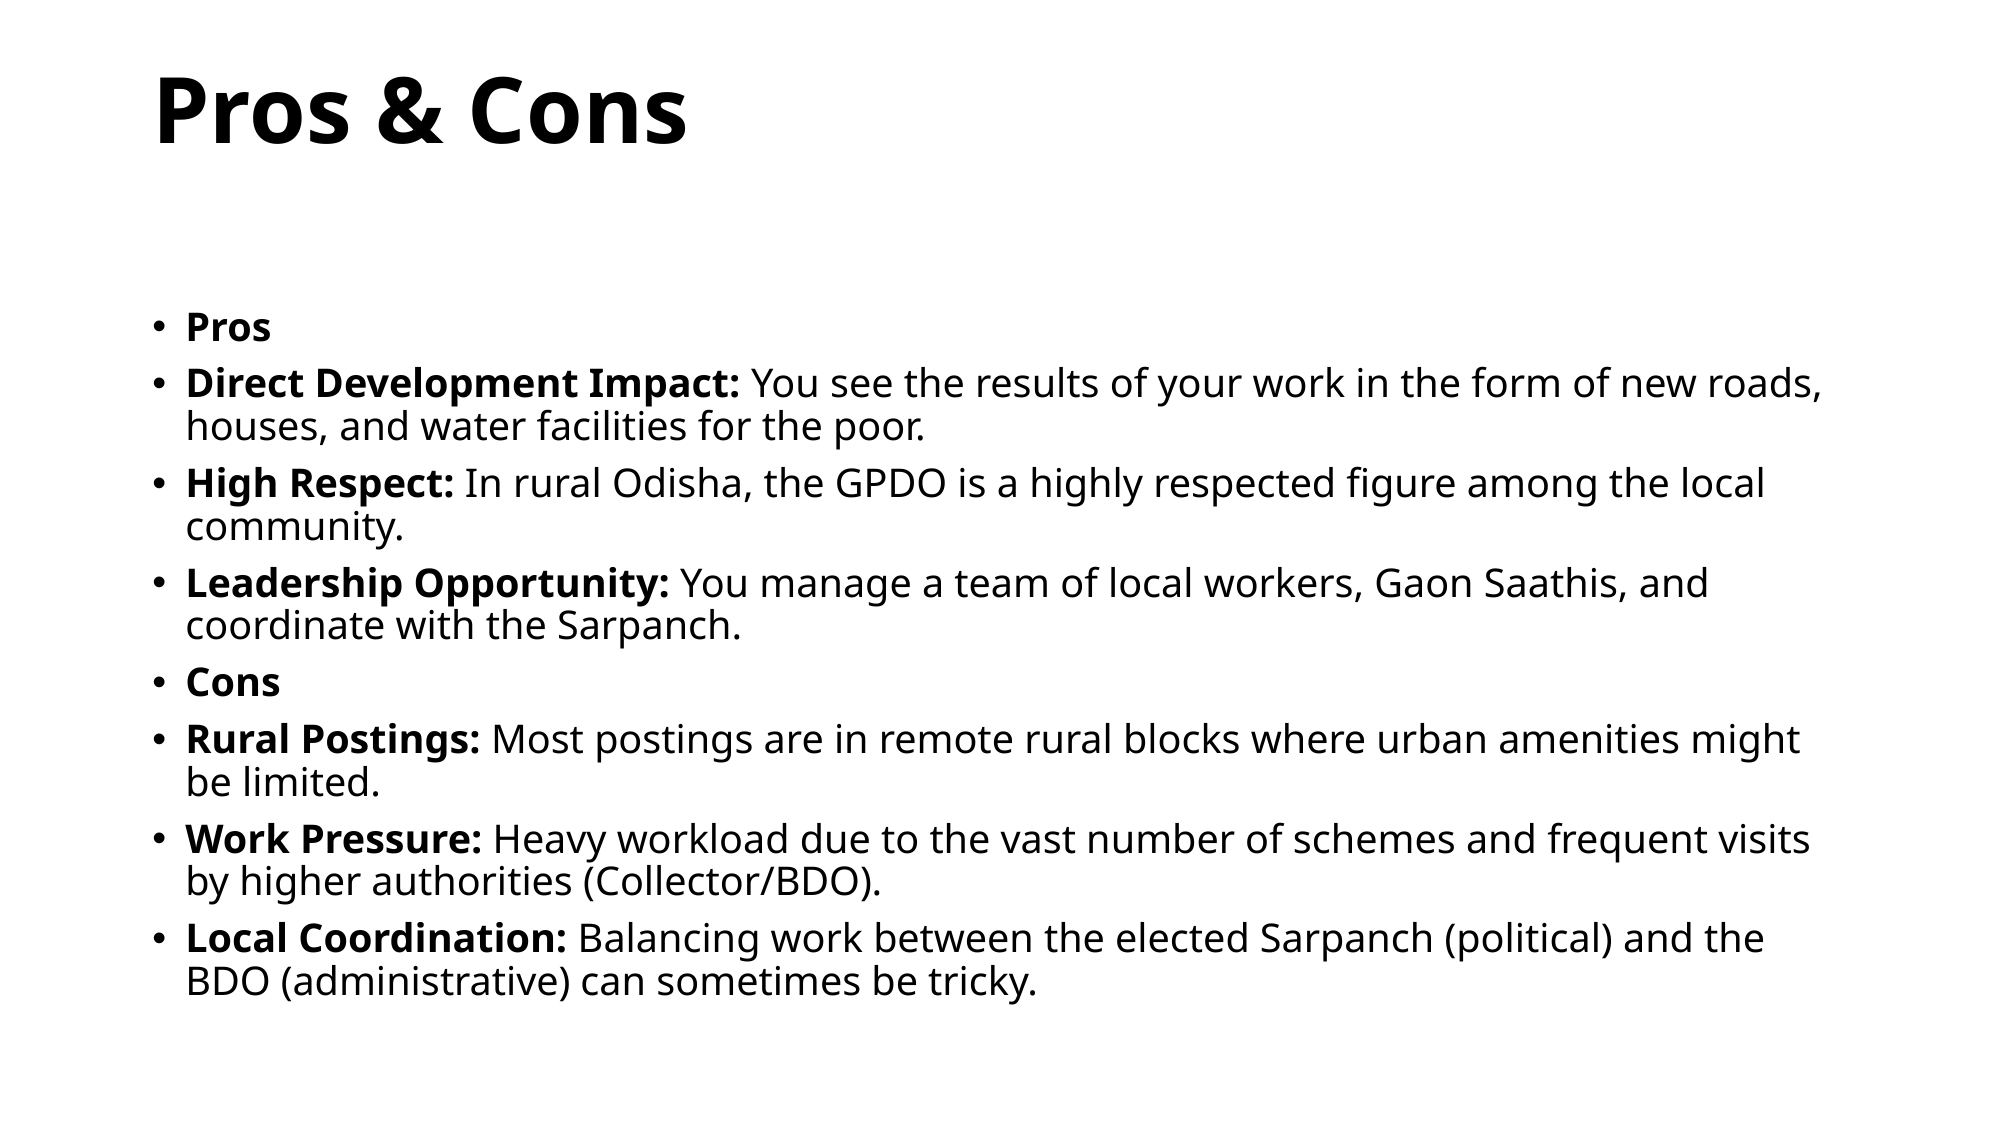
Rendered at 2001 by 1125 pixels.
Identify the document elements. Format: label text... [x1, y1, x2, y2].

list Pros Direct Development Impact: You see the results of your work in the form of new roads, houses, and water facilities for the poor. High Respect: In rural Odisha, the GPDO is a highly respected figure among the local community. Leadership Opportunity: You manage a team of local workers, Gaon Saathis, and coordinate with the Sarpanch. Cons Rural Postings: Most postings are in remote rural blocks where urban amenities might be limited. Work Pressure: Heavy workload due to the vast number of schemes and frequent visits by higher authorities (Collector/BDO). Local Coordination: Balancing work between the elected Sarpanch (political) and the BDO (administrative) can sometimes be tricky. [137, 299, 1863, 1014]
title Pros & Cons [137, 59, 1863, 278]
